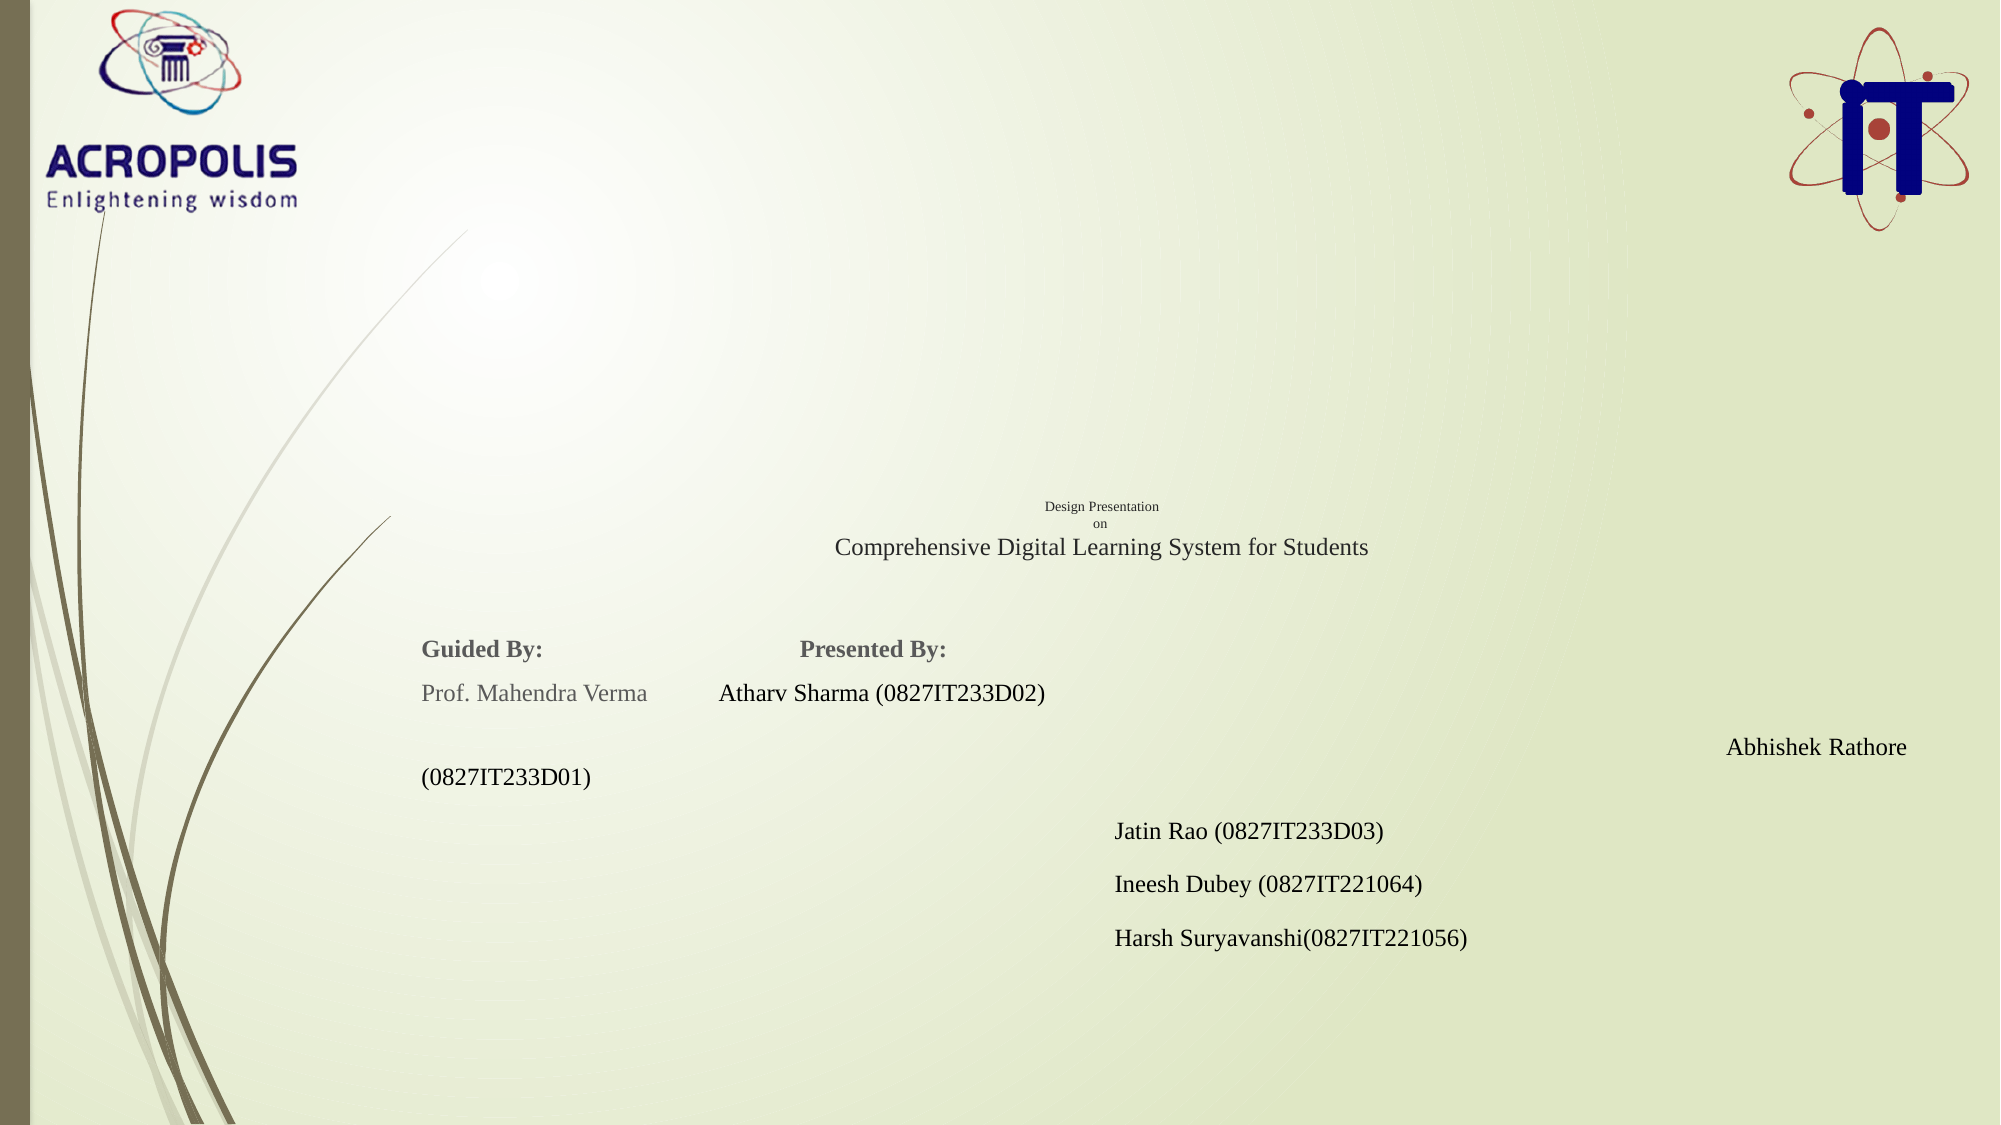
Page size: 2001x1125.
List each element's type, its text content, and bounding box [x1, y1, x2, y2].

picture [1782, 0, 1976, 285]
picture [36, 0, 303, 227]
title Design Presentation on Comprehensive Digital Learning System for Students [370, 185, 1834, 598]
subtitle Guided By: Presented By: Prof. Mahendra Verma Atharv Sharma (0827IT233D02) Abhishek Rathore (0827IT233D01) Jatin Rao (0827IT233D03) Ineesh Dubey (0827IT221064) Harsh Suryavanshi(0827IT221056) [406, 538, 1923, 1125]
